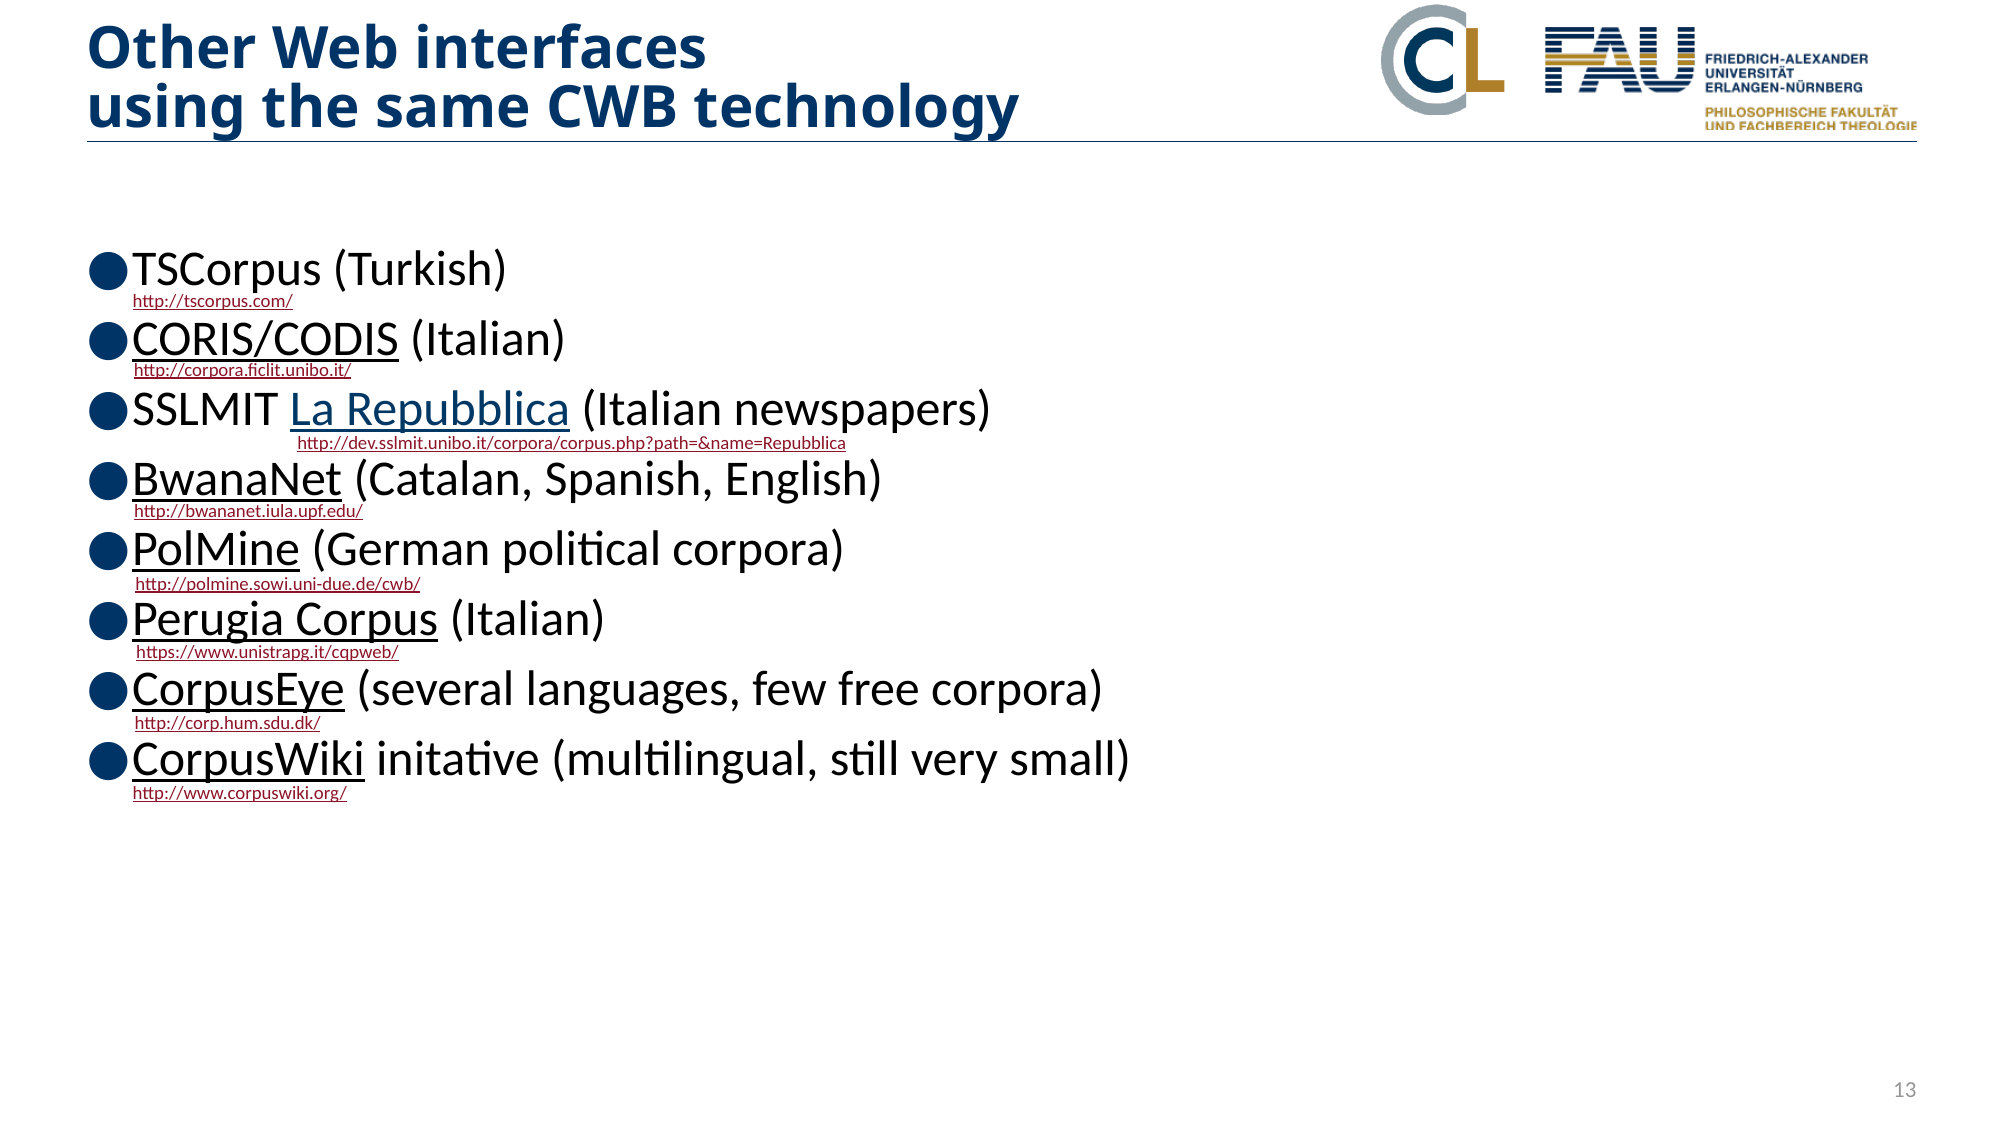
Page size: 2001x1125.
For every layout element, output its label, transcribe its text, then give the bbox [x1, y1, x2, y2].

list TSCorpus (Turkish) CORIS/CODIS (Italian) SSLMIT La Repubblica (Italian newspapers) BwanaNet (Catalan, Spanish, English) PolMine (German political corpora) Perugia Corpus (Italian) CorpusEye (several languages, few free corpora) CorpusWiki initative (multilingual, still very small) [86, 165, 1917, 1052]
text_box http://polmine.sowi.uni-due.de/cwb/ [135, 571, 425, 594]
text_box https://www.unistrapg.it/cqpweb/ [136, 639, 403, 663]
text_box http://tscorpus.com/ [132, 288, 298, 312]
title Other Web interfaces using the same CWB technology [86, 20, 1354, 139]
text_box http://bwananet.iula.upf.edu/ [134, 499, 368, 522]
text_box http://www.corpuswiki.org/ [132, 781, 352, 804]
slide_number 13 [1818, 1051, 1917, 1125]
text_box http://dev.sslmit.unibo.it/corpora/corpus.php?path=&name=Repubblica [297, 430, 851, 454]
text_box http://corp.hum.sdu.dk/ [134, 711, 325, 734]
text_box http://corpora.ficlit.unibo.it/ [133, 357, 356, 380]
